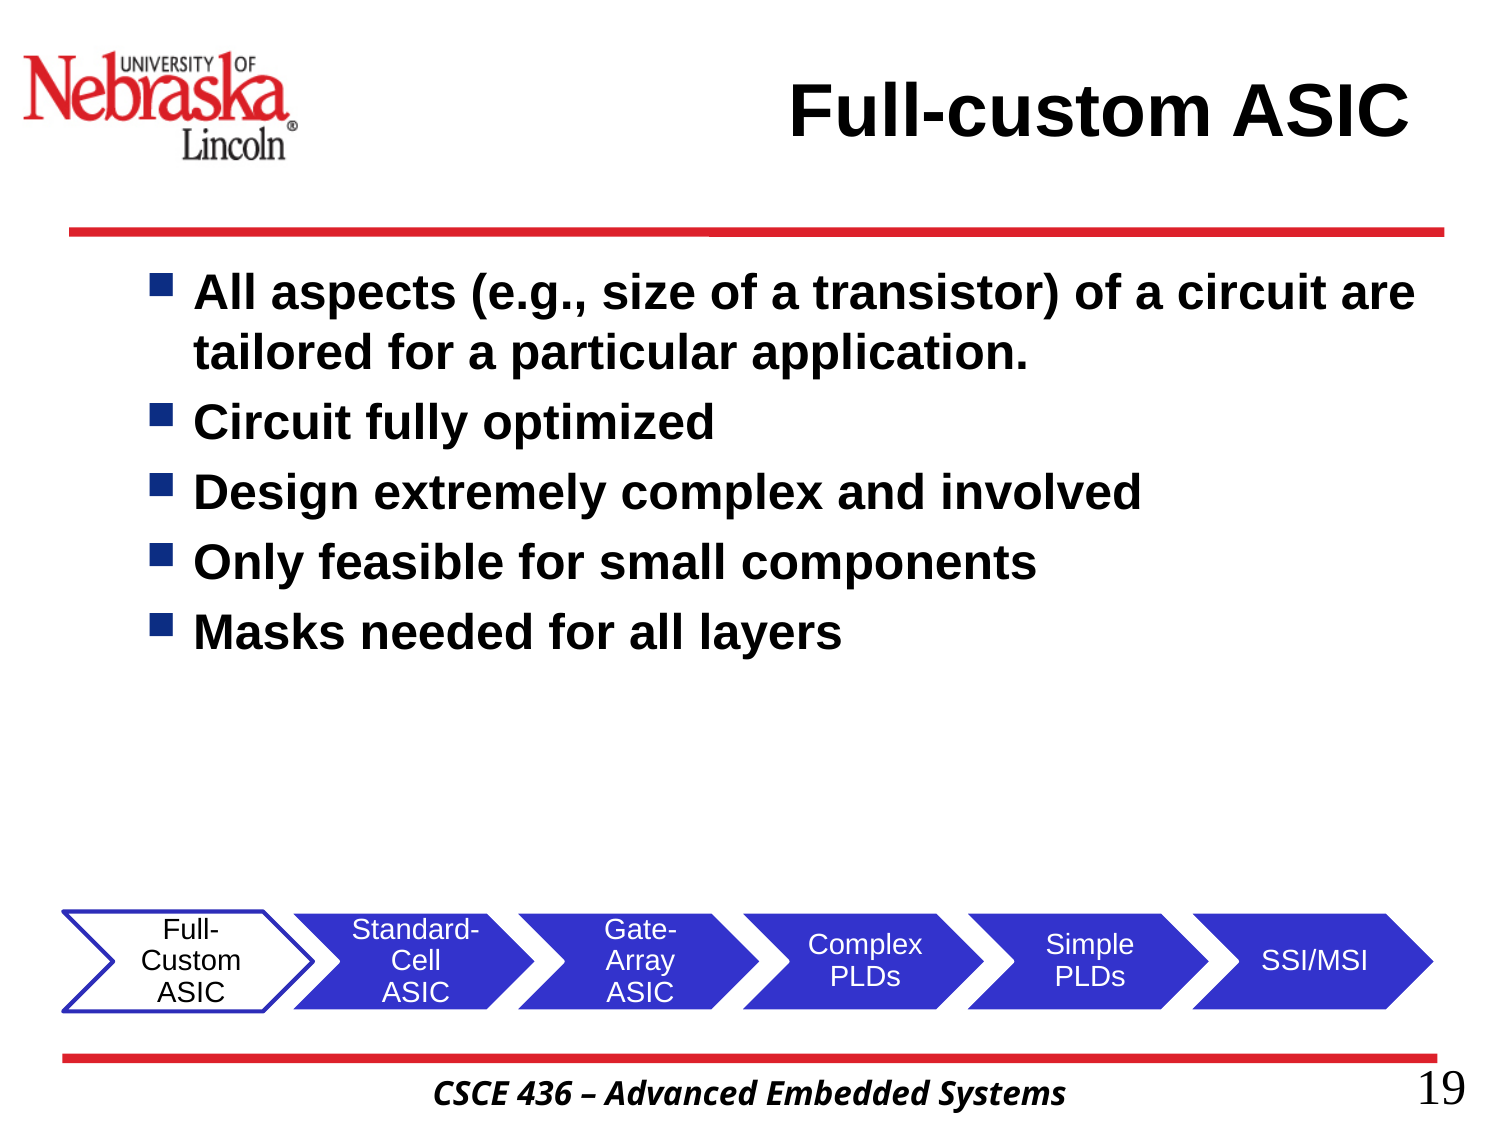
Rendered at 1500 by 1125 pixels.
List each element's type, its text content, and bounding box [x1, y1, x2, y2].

slide_number 19 [1131, 1046, 1482, 1125]
picture [1, 32, 313, 181]
title Full-custom ASIC [313, 12, 1427, 201]
list All aspects (e.g., size of a transistor) of a circuit are tailored for a particular application. Circuit fully optimized Design extremely complex and involved Only feasible for small components Masks needed for all layers [131, 251, 1466, 962]
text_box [62, 902, 1438, 1021]
